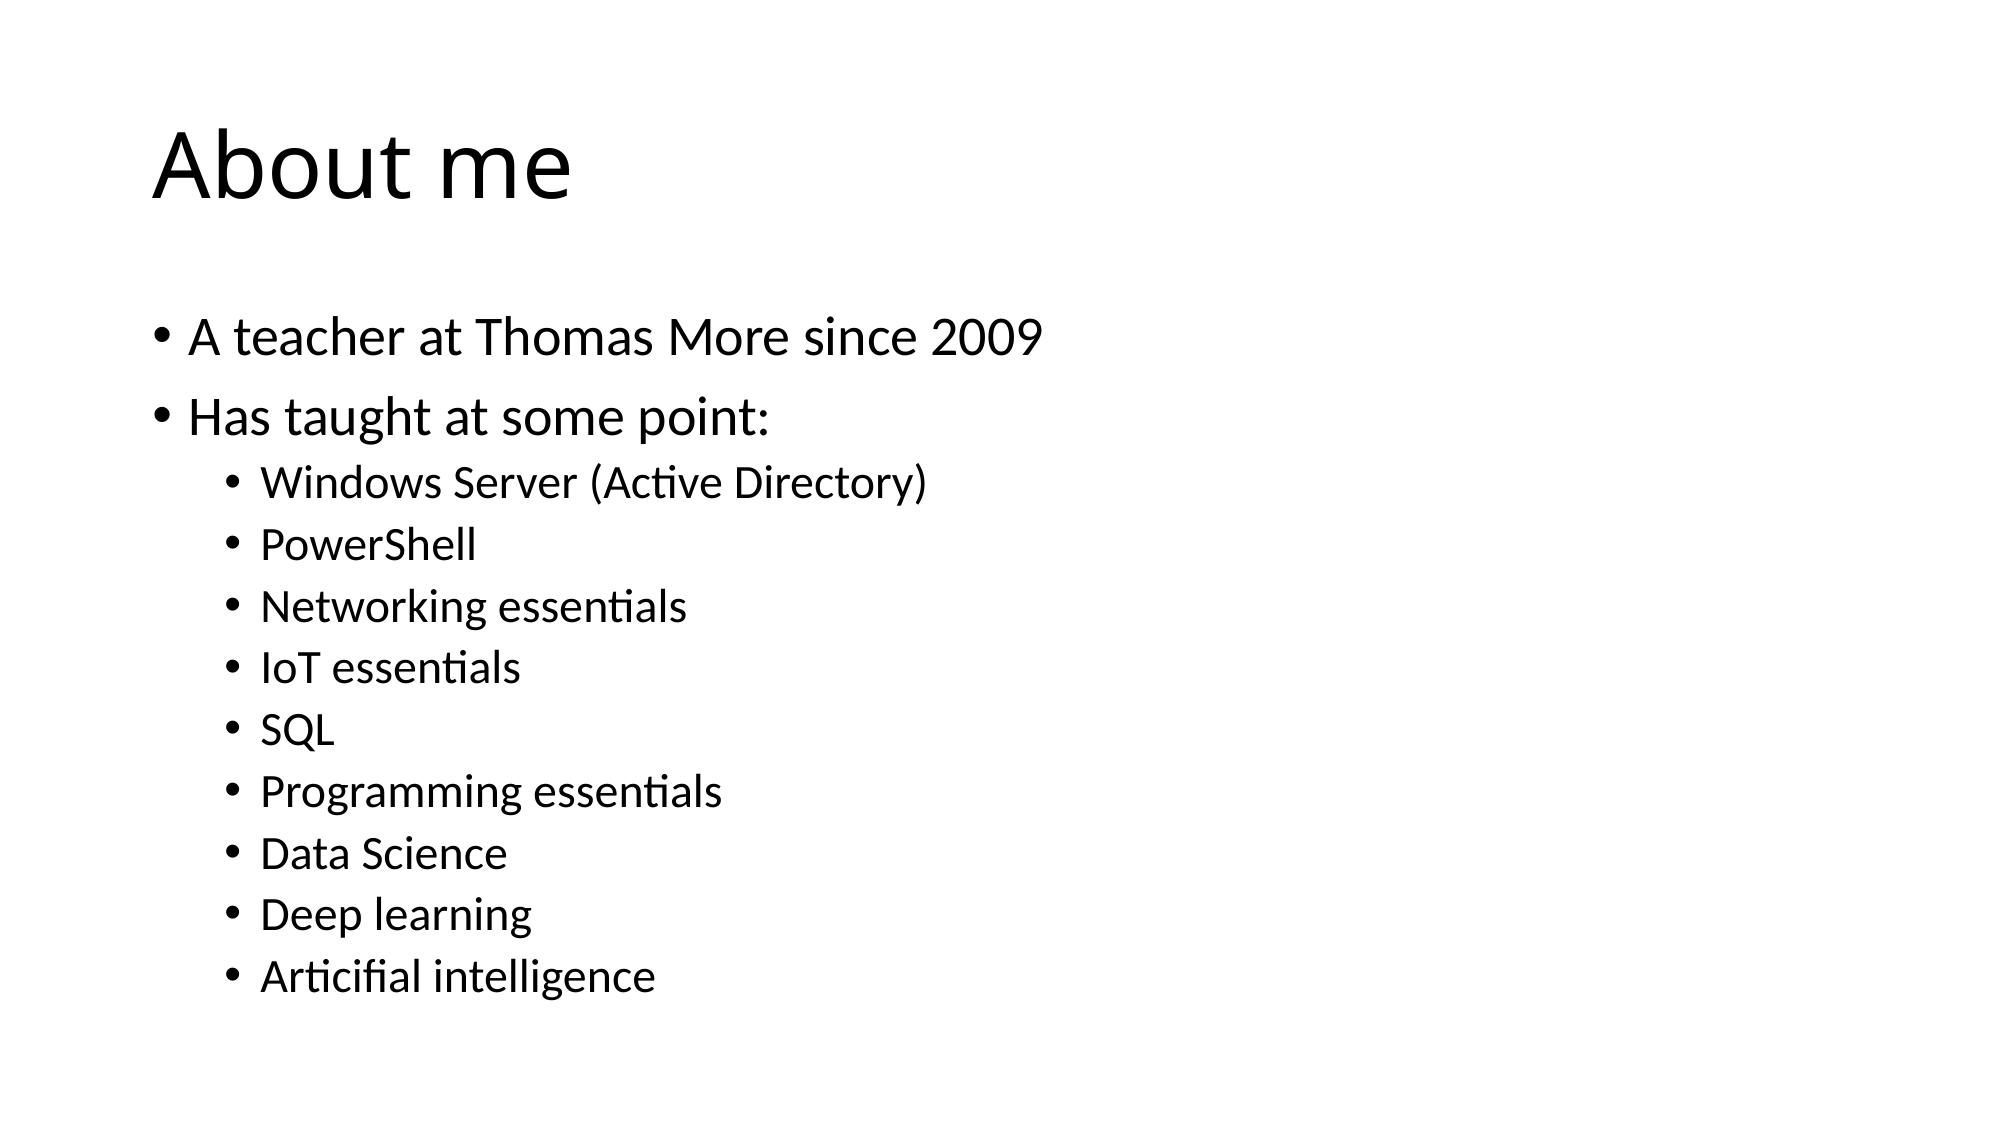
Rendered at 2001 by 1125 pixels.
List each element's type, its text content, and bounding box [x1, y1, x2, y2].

list A teacher at Thomas More since 2009 Has taught at some point: Windows Server (Active Directory) PowerShell Networking essentials IoT essentials SQL Programming essentials Data Science Deep learning Articifial intelligence [137, 299, 1863, 1014]
title About me [137, 59, 1863, 278]
